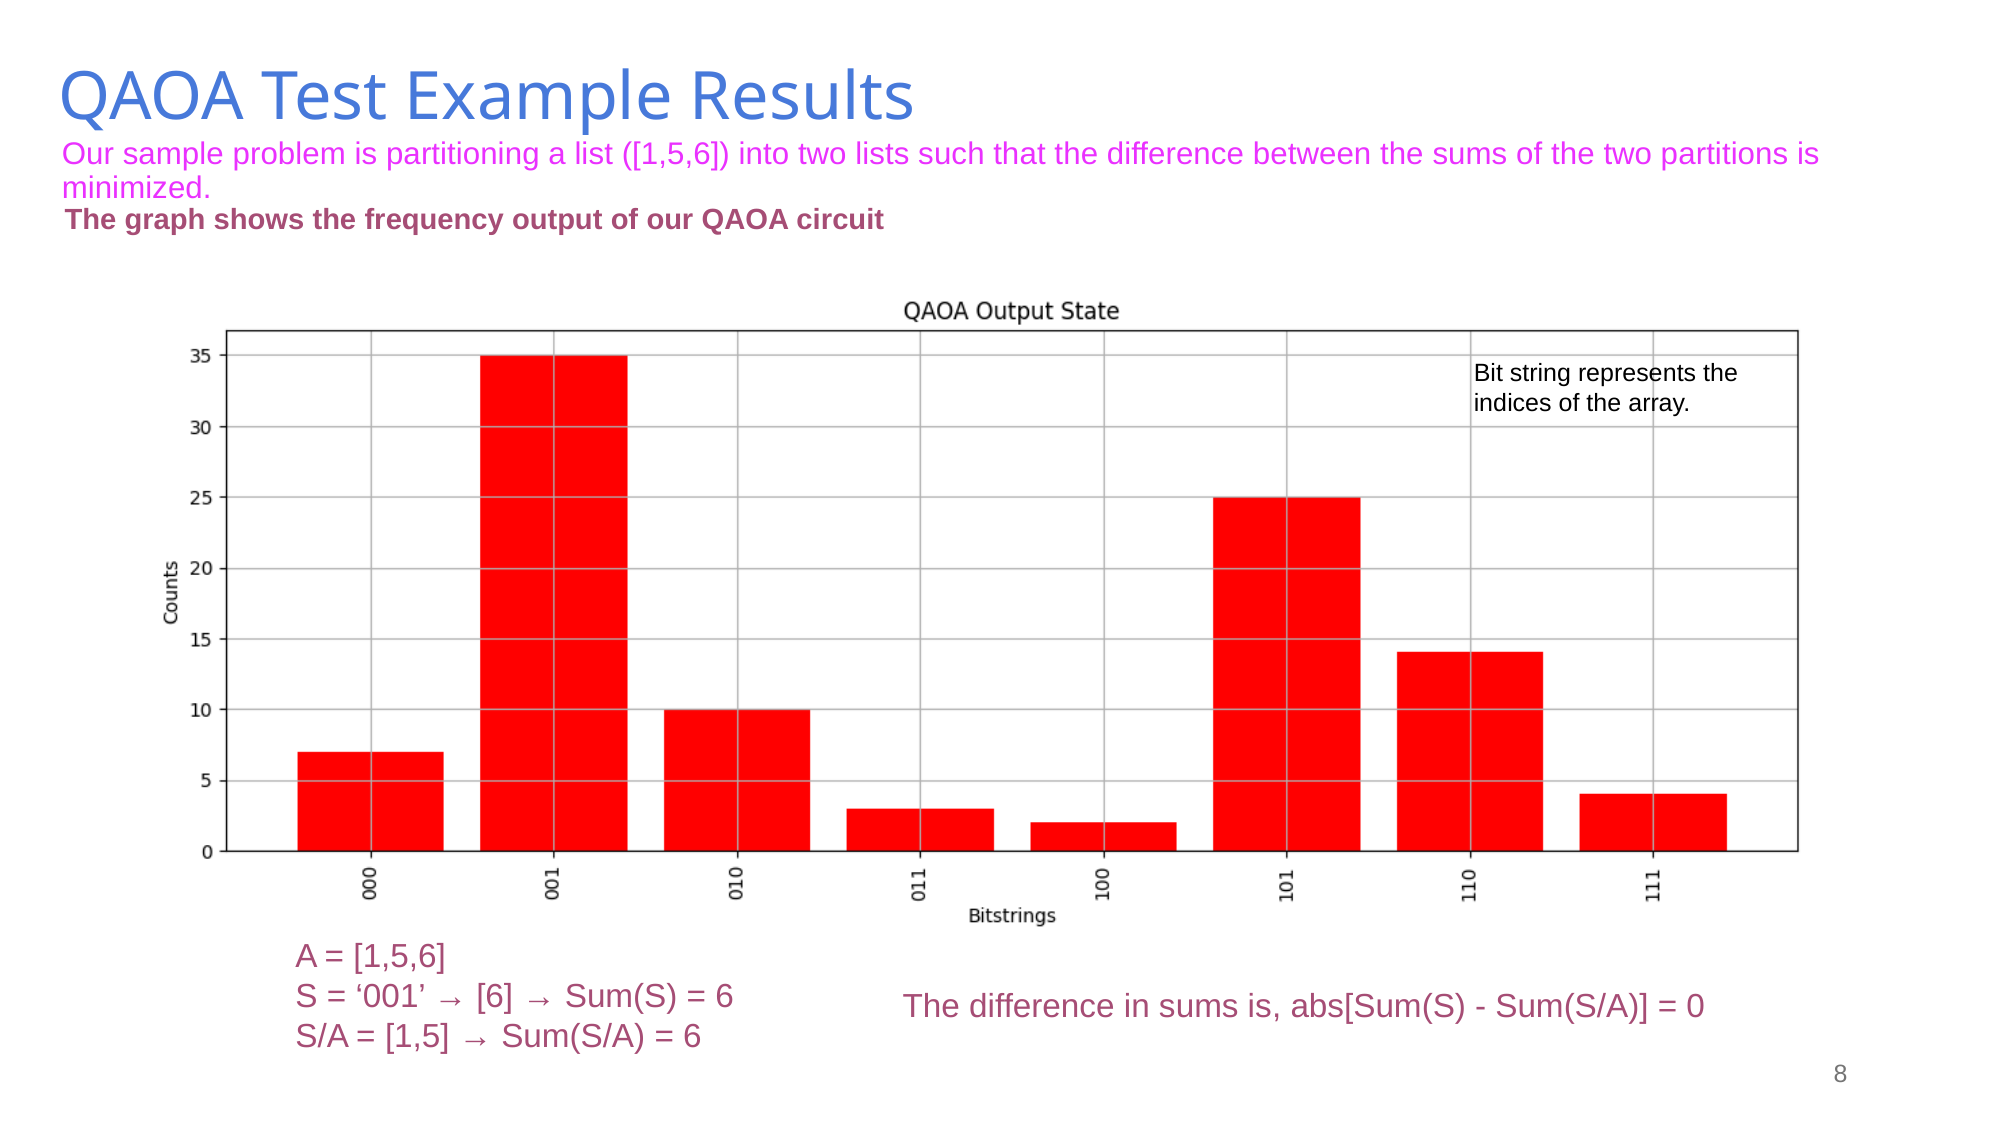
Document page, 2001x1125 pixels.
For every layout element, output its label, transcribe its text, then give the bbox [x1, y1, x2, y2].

slide_number 8 [1412, 1042, 1863, 1103]
text_box A = [1,5,6] S = ‘001’ → [6] → Sum(S) = 6 S/A = [1,5] → Sum(S/A) = 6 [280, 951, 864, 1062]
text_box QAOA Test Example Results [44, 33, 1940, 164]
text_box The graph shows the frequency output of our QAOA circuit [49, 193, 1811, 243]
text_box Our sample problem is partitioning a list ([1,5,6]) into two lists such that the difference between the sums of the two partitions is minimized. [46, 130, 1980, 197]
text_box The difference in sums is, abs[Sum(S) - Sum(S/A)] = 0 [887, 977, 1738, 1032]
picture [149, 287, 1812, 940]
